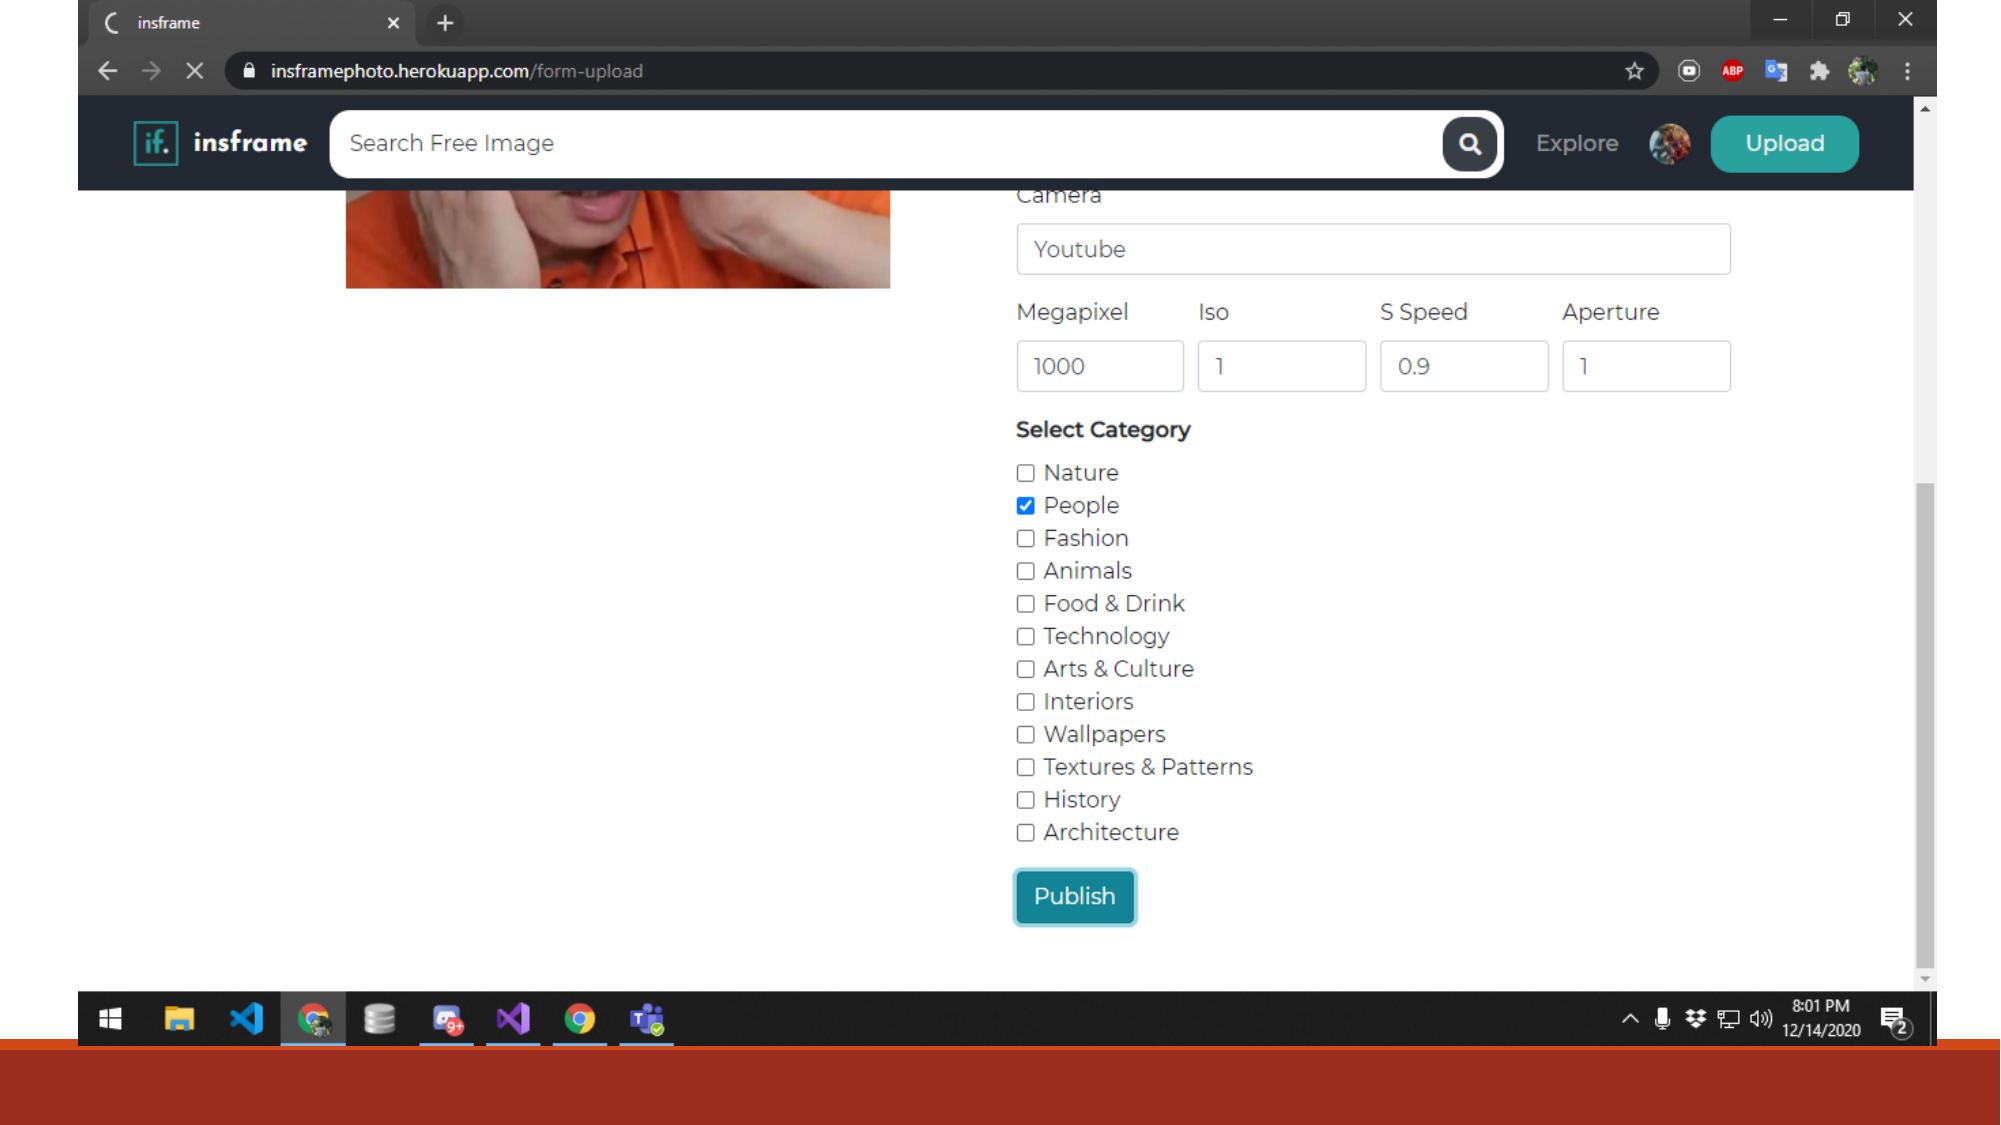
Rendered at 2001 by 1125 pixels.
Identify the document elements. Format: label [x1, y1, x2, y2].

list [77, 0, 1937, 1046]
